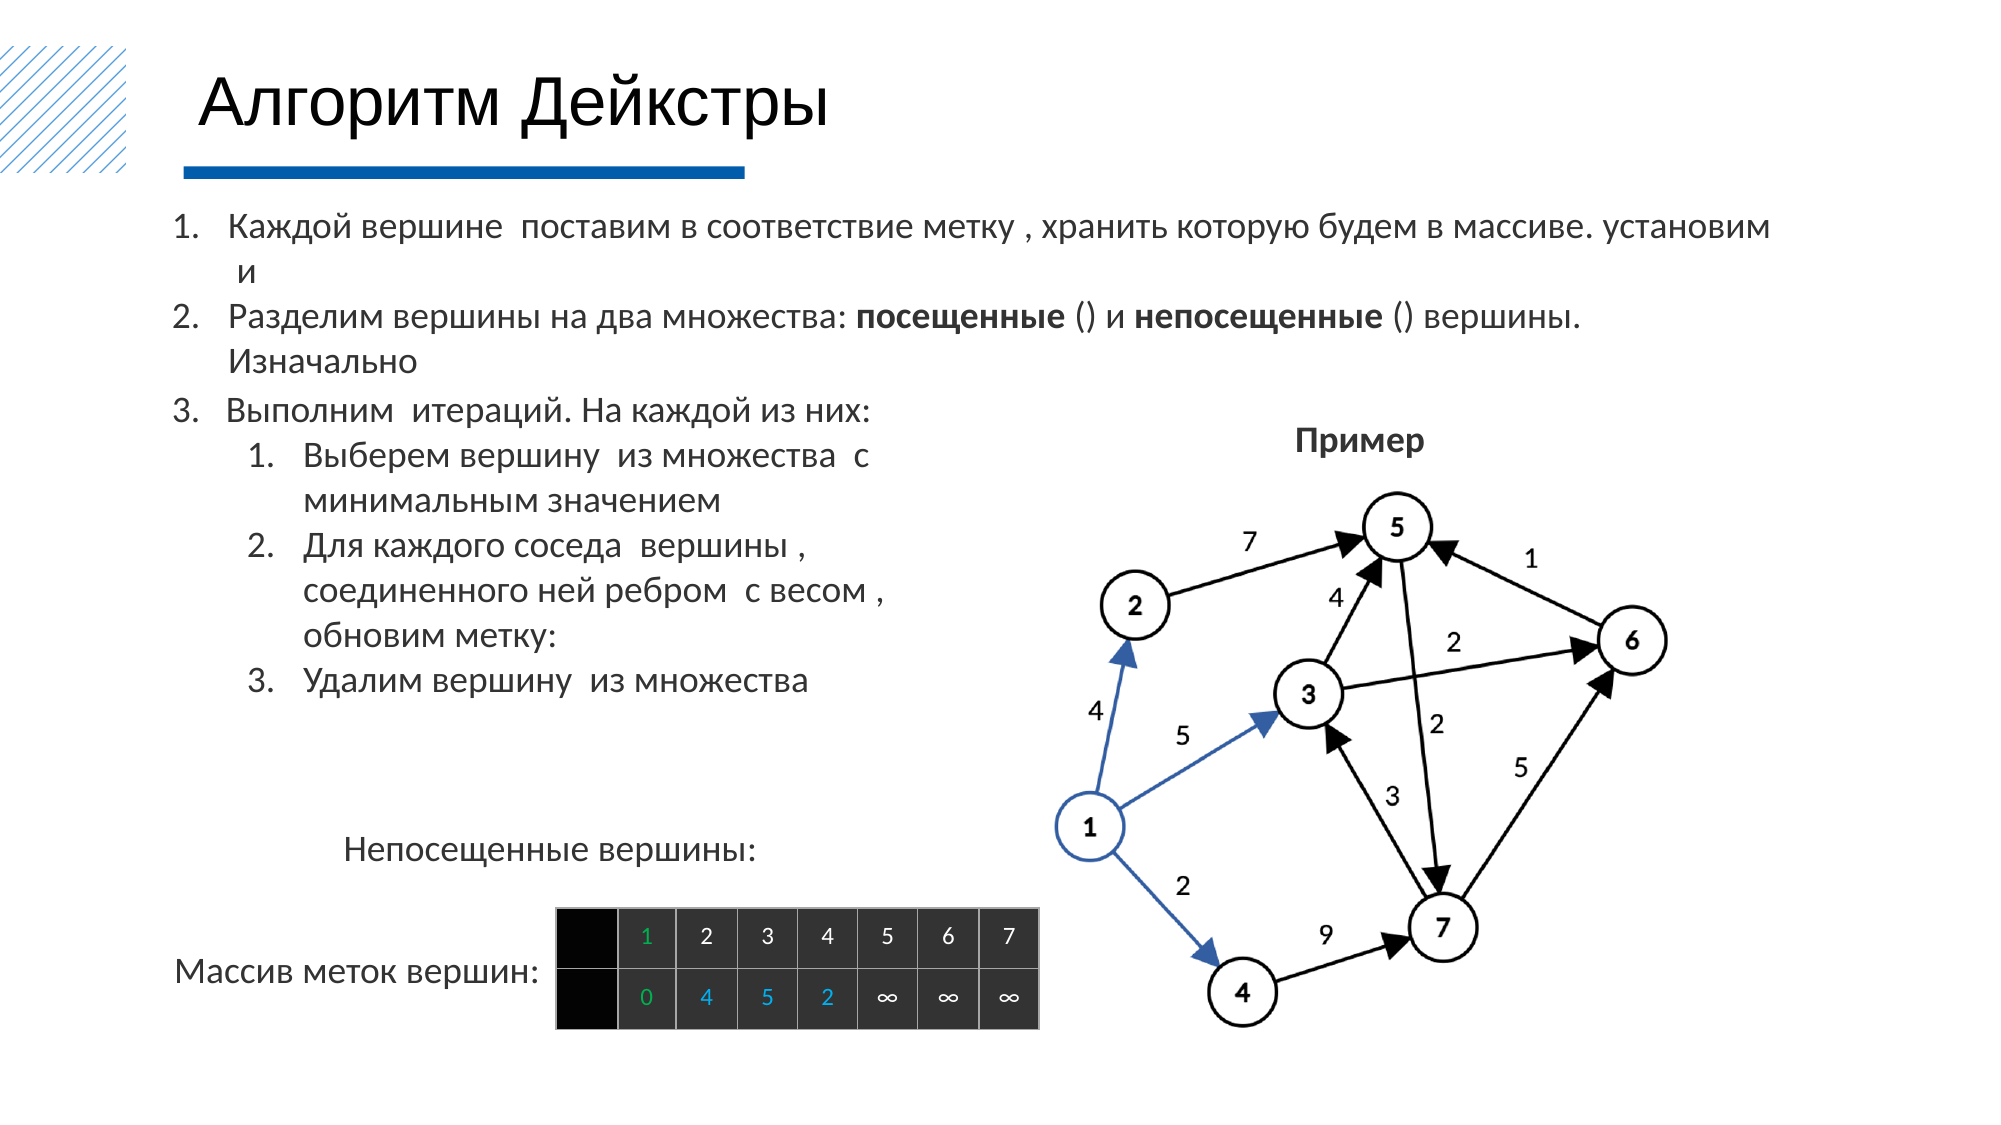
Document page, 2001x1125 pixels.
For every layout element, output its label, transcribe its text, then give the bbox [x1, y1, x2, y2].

text_box Пример [1287, 407, 1433, 468]
picture [1049, 484, 1671, 1033]
text_box Массив меток вершин: [166, 938, 557, 999]
picture [0, 46, 126, 173]
list Алгоритм Дейкстры [183, 58, 1780, 149]
